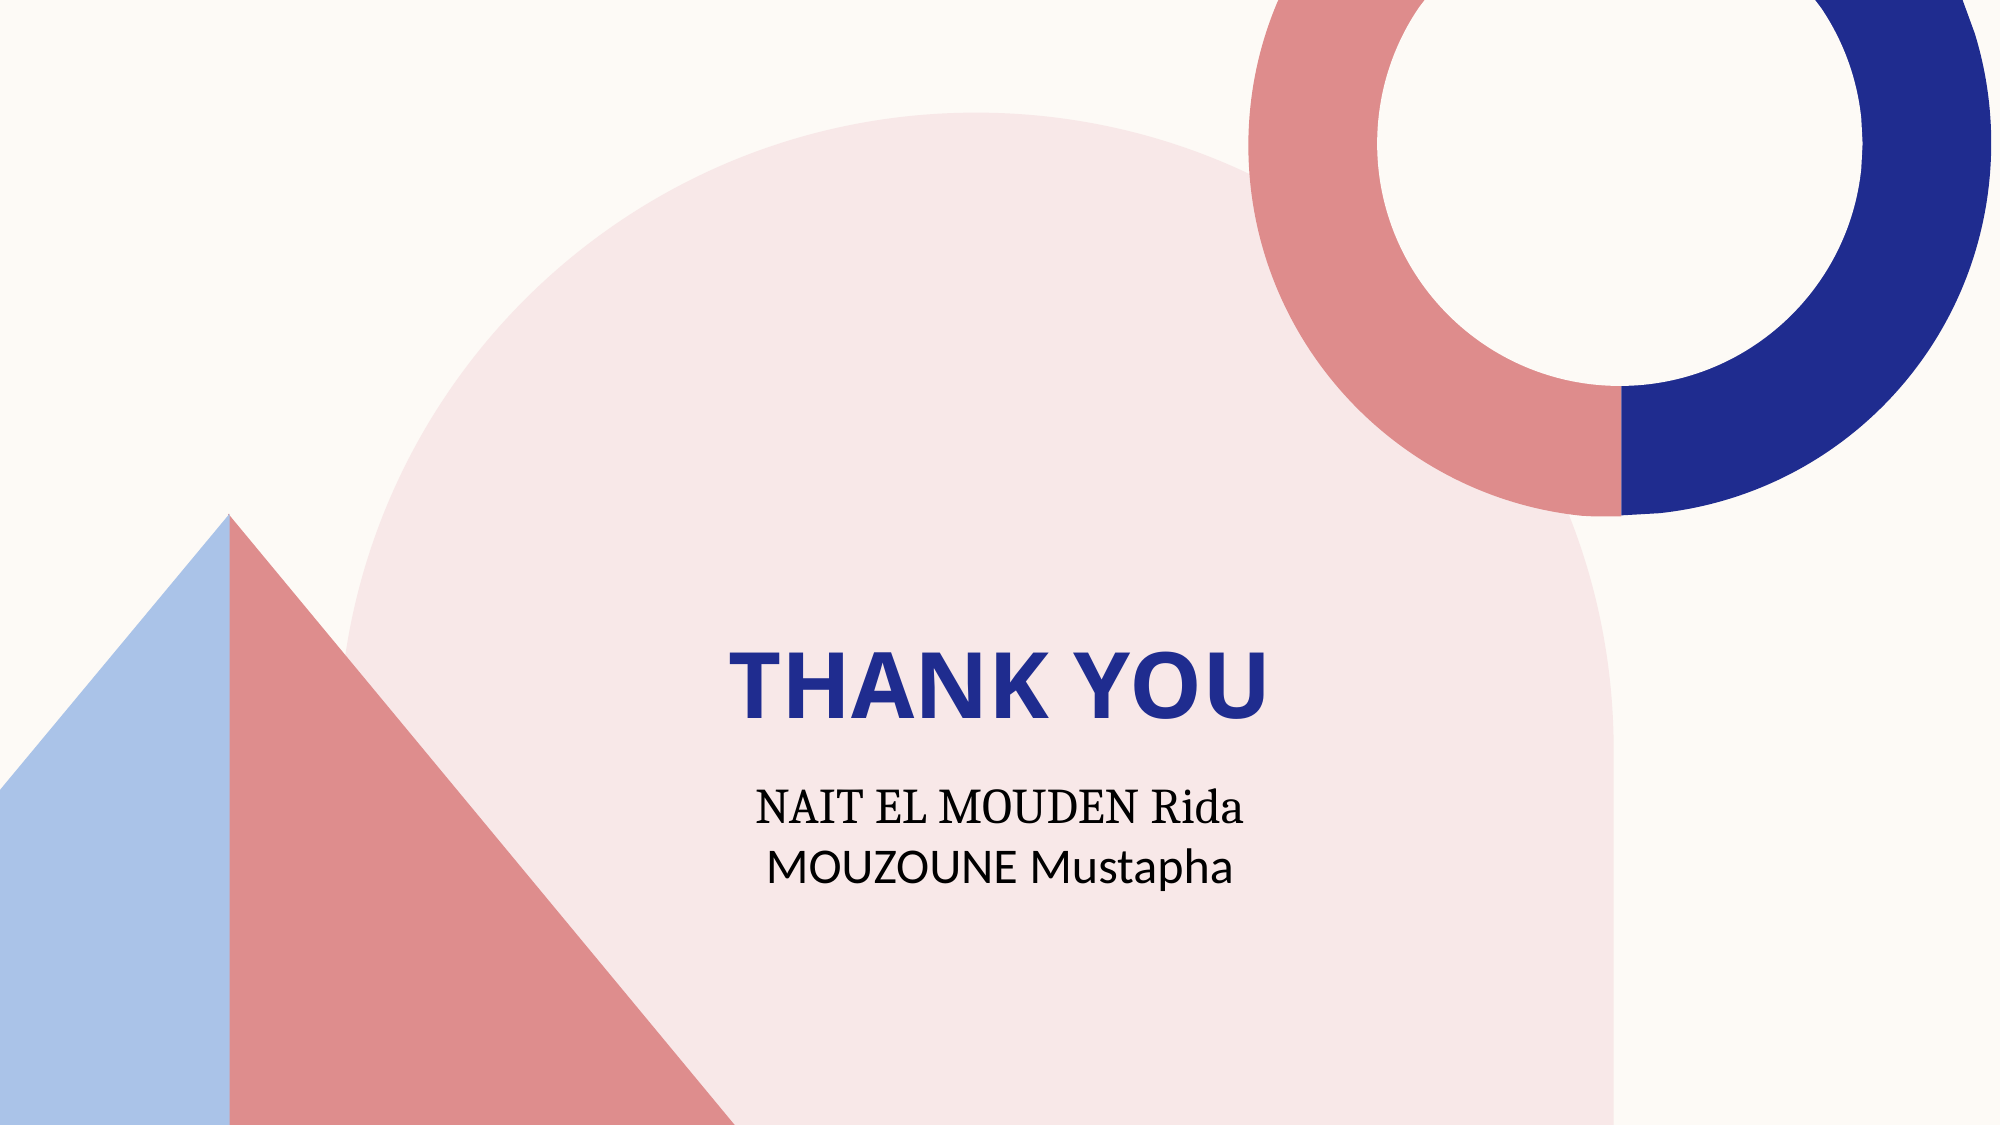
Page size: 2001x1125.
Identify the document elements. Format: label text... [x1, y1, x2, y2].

title THANK YOU [474, 619, 1525, 746]
list NAIT EL MOUDEN Rida MOUZOUNE Mustapha [474, 773, 1525, 858]
